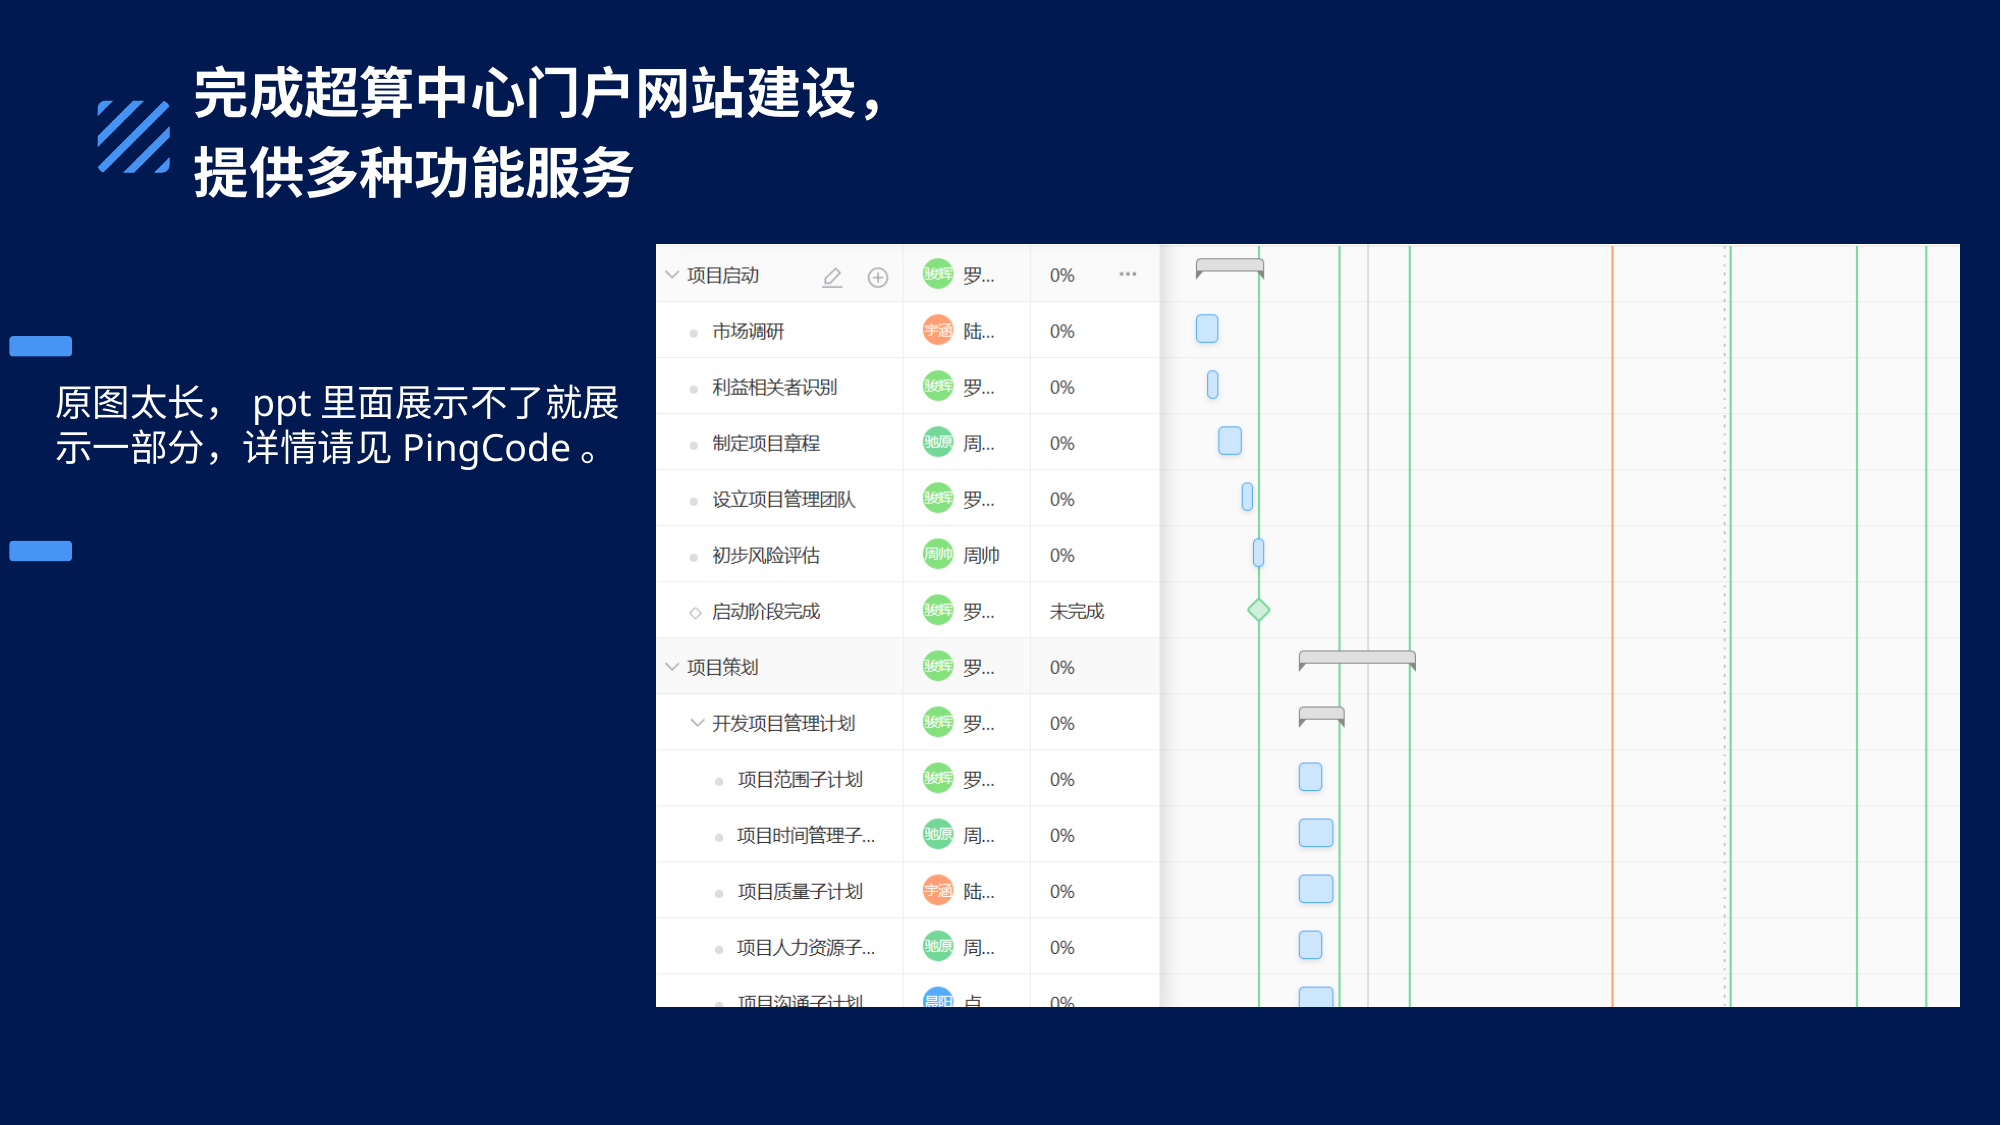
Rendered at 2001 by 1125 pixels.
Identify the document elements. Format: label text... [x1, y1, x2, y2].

picture [87, 90, 180, 183]
text_box [8, 539, 73, 563]
text_box [8, 335, 73, 358]
text_box 完成超算中心门户网站建设，提供多种功能服务 [179, 0, 876, 213]
text_box 原图太长，ppt里面展示不了就展示一部分，详情请见PingCode。 [40, 371, 656, 477]
picture [656, 244, 1960, 1007]
